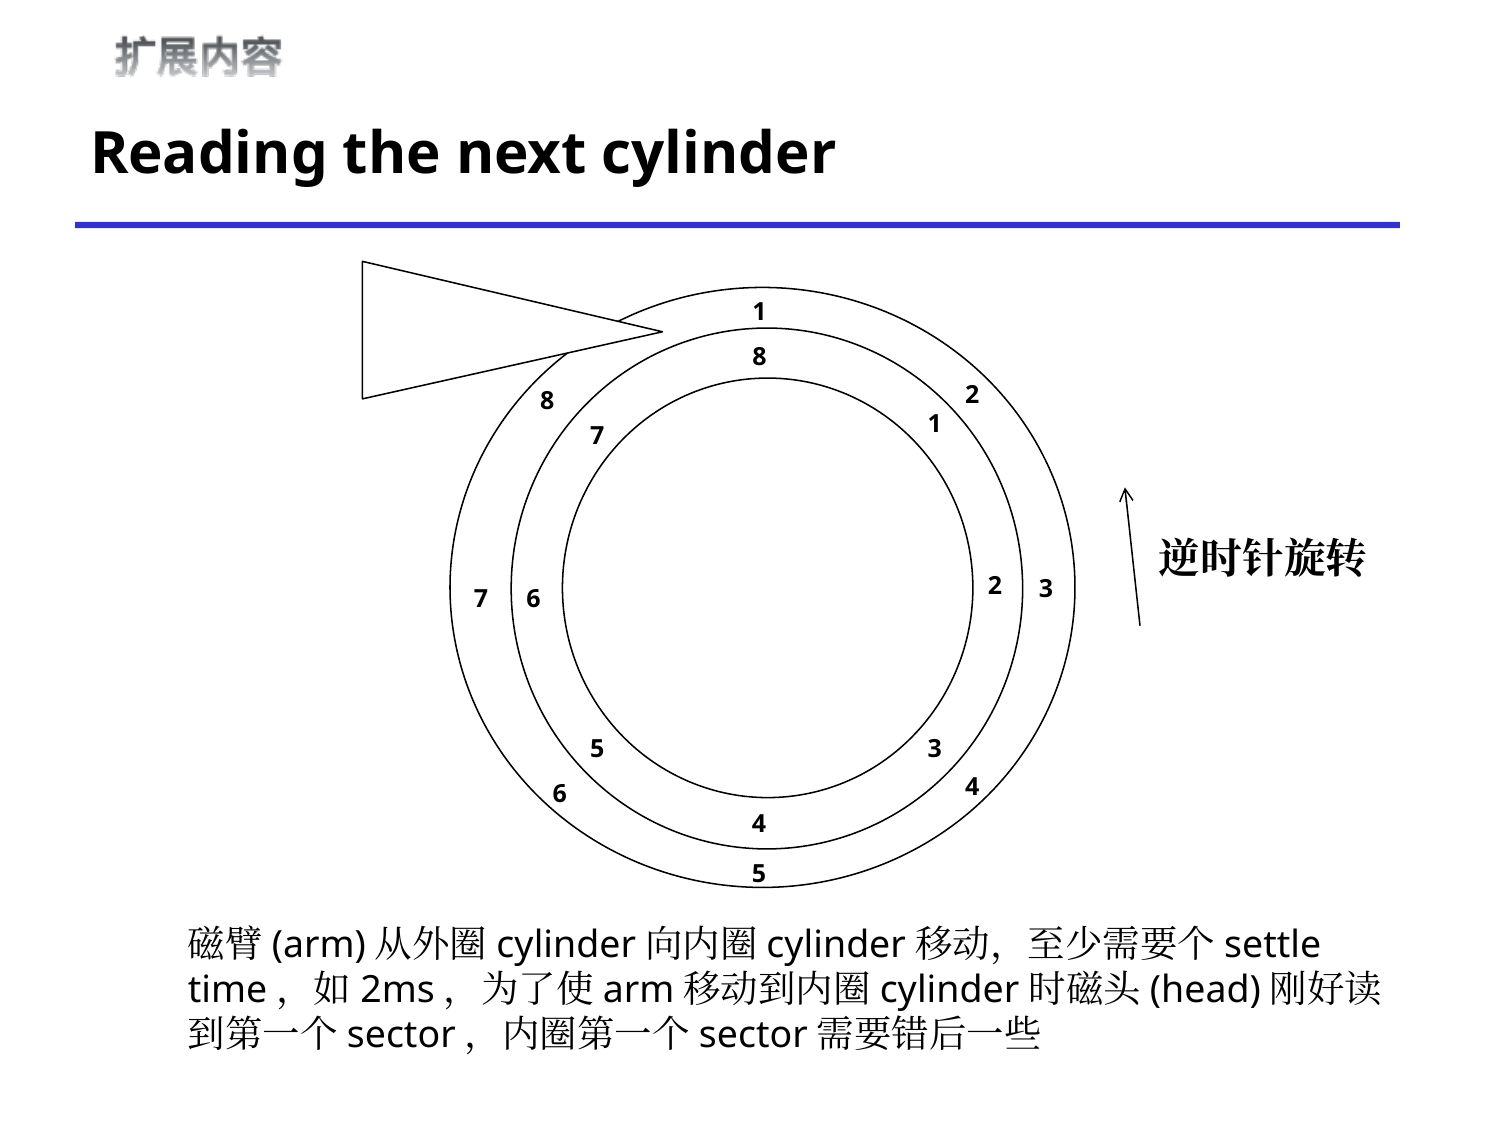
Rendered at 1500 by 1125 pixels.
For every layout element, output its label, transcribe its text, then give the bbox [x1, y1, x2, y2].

picture [99, 24, 380, 91]
text_box 7 [574, 412, 626, 458]
text_box [589, 738, 949, 849]
text_box 8 [737, 333, 789, 378]
text_box [450, 393, 574, 796]
text_box [362, 261, 663, 399]
text_box [562, 378, 972, 798]
title Reading the next cylinder [75, 75, 1400, 225]
text_box [788, 773, 975, 887]
text_box [560, 777, 745, 887]
text_box 6 [511, 575, 563, 620]
text_box [964, 393, 1075, 564]
text_box 3 [912, 725, 964, 770]
text_box 2 [949, 371, 1001, 416]
text_box 1 [912, 399, 964, 445]
text_box 4 [736, 800, 788, 845]
text_box 磁臂(arm)从外圈cylinder向内圈cylinder移动，至少需要个settle time，如2ms，为了使arm移动到内圈cylinder时磁头(head)刚好读到第一个sector，内圈第一个sector需要错后一些 [172, 912, 1400, 1063]
text_box 2 [972, 562, 1024, 608]
text_box [513, 614, 611, 760]
text_box 8 [524, 377, 576, 423]
text_box 4 [949, 762, 1001, 808]
text_box 6 [537, 770, 589, 816]
text_box [511, 423, 605, 575]
text_box [539, 288, 737, 412]
text_box 7 [459, 575, 510, 620]
text_box [924, 608, 1022, 755]
text_box 5 [574, 725, 626, 770]
text_box [578, 329, 748, 435]
text_box 逆时针旋转 [1143, 523, 1400, 589]
text_box [964, 608, 1075, 782]
text_box [789, 288, 979, 399]
text_box 5 [736, 849, 788, 895]
text_box [919, 422, 1022, 562]
text_box 3 [1023, 564, 1075, 610]
text_box 1 [737, 287, 789, 333]
text_box [787, 329, 943, 437]
